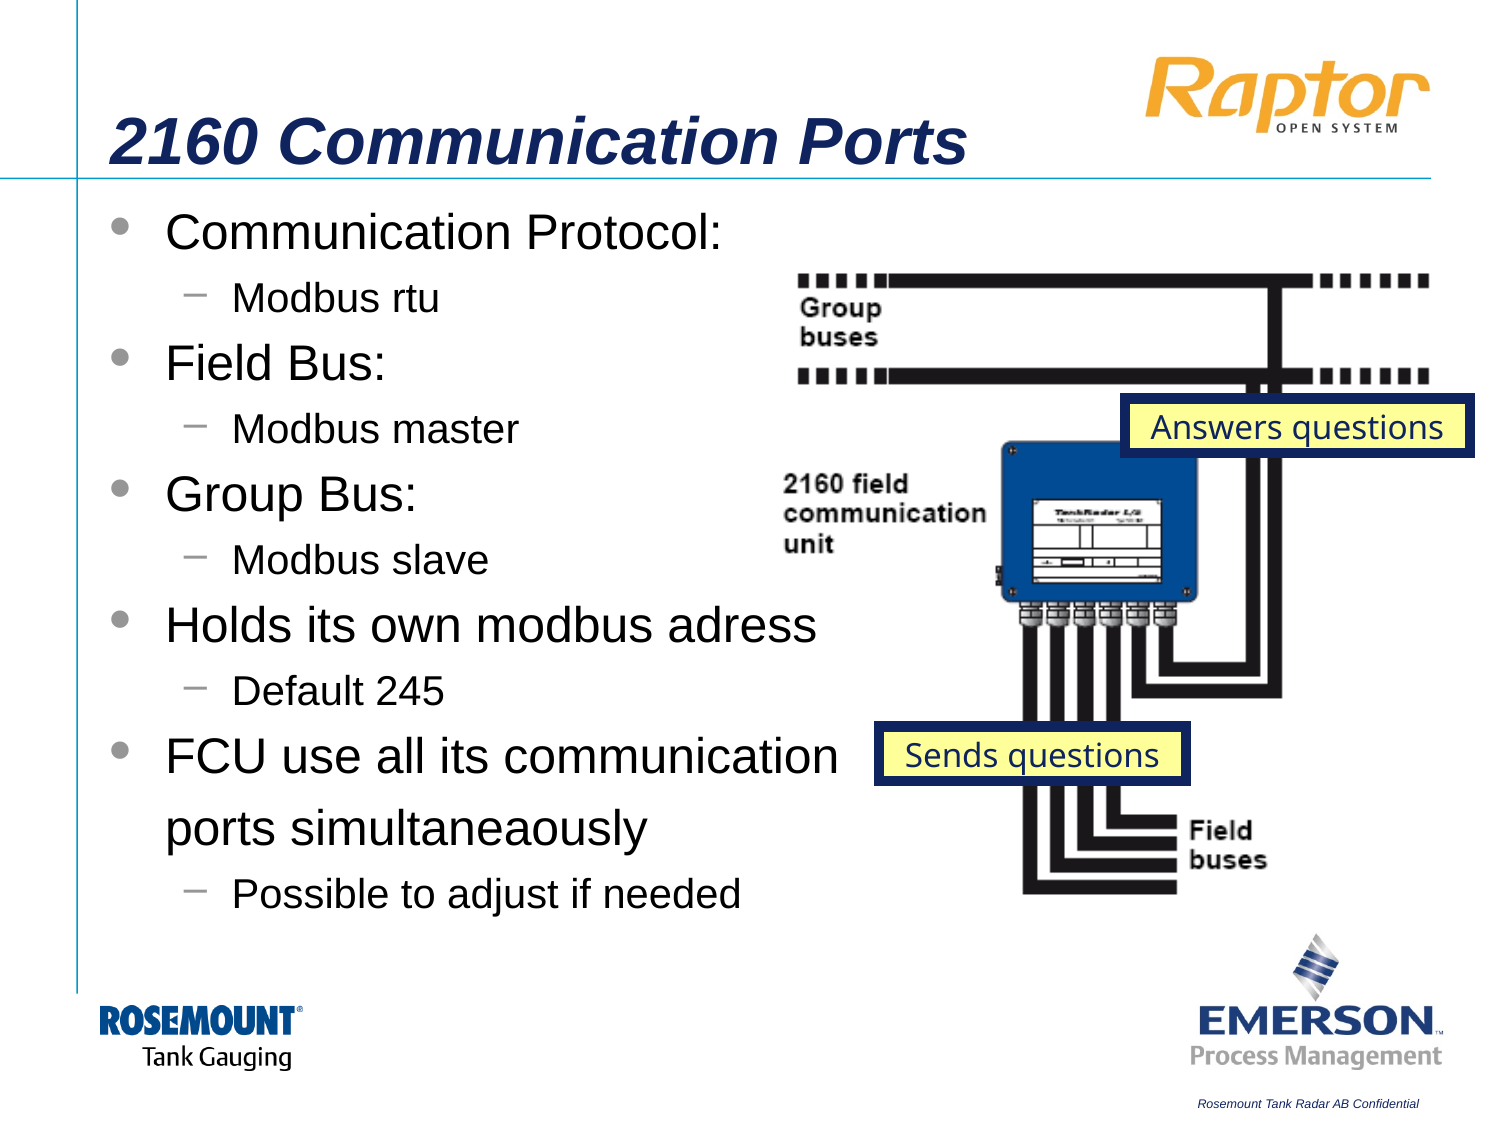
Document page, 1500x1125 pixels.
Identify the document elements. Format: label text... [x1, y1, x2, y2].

list Communication Protocol: Modbus rtu Field Bus: Modbus master Group Bus: Modbus slave Holds its own modbus adress Default 245 FCU use all its communication ports simultaneaously Possible to adjust if needed [93, 198, 880, 946]
title 2160 Communication Ports [95, 66, 1342, 186]
picture [100, 1005, 303, 1071]
picture [1139, 54, 1436, 135]
picture [734, 234, 1500, 1098]
